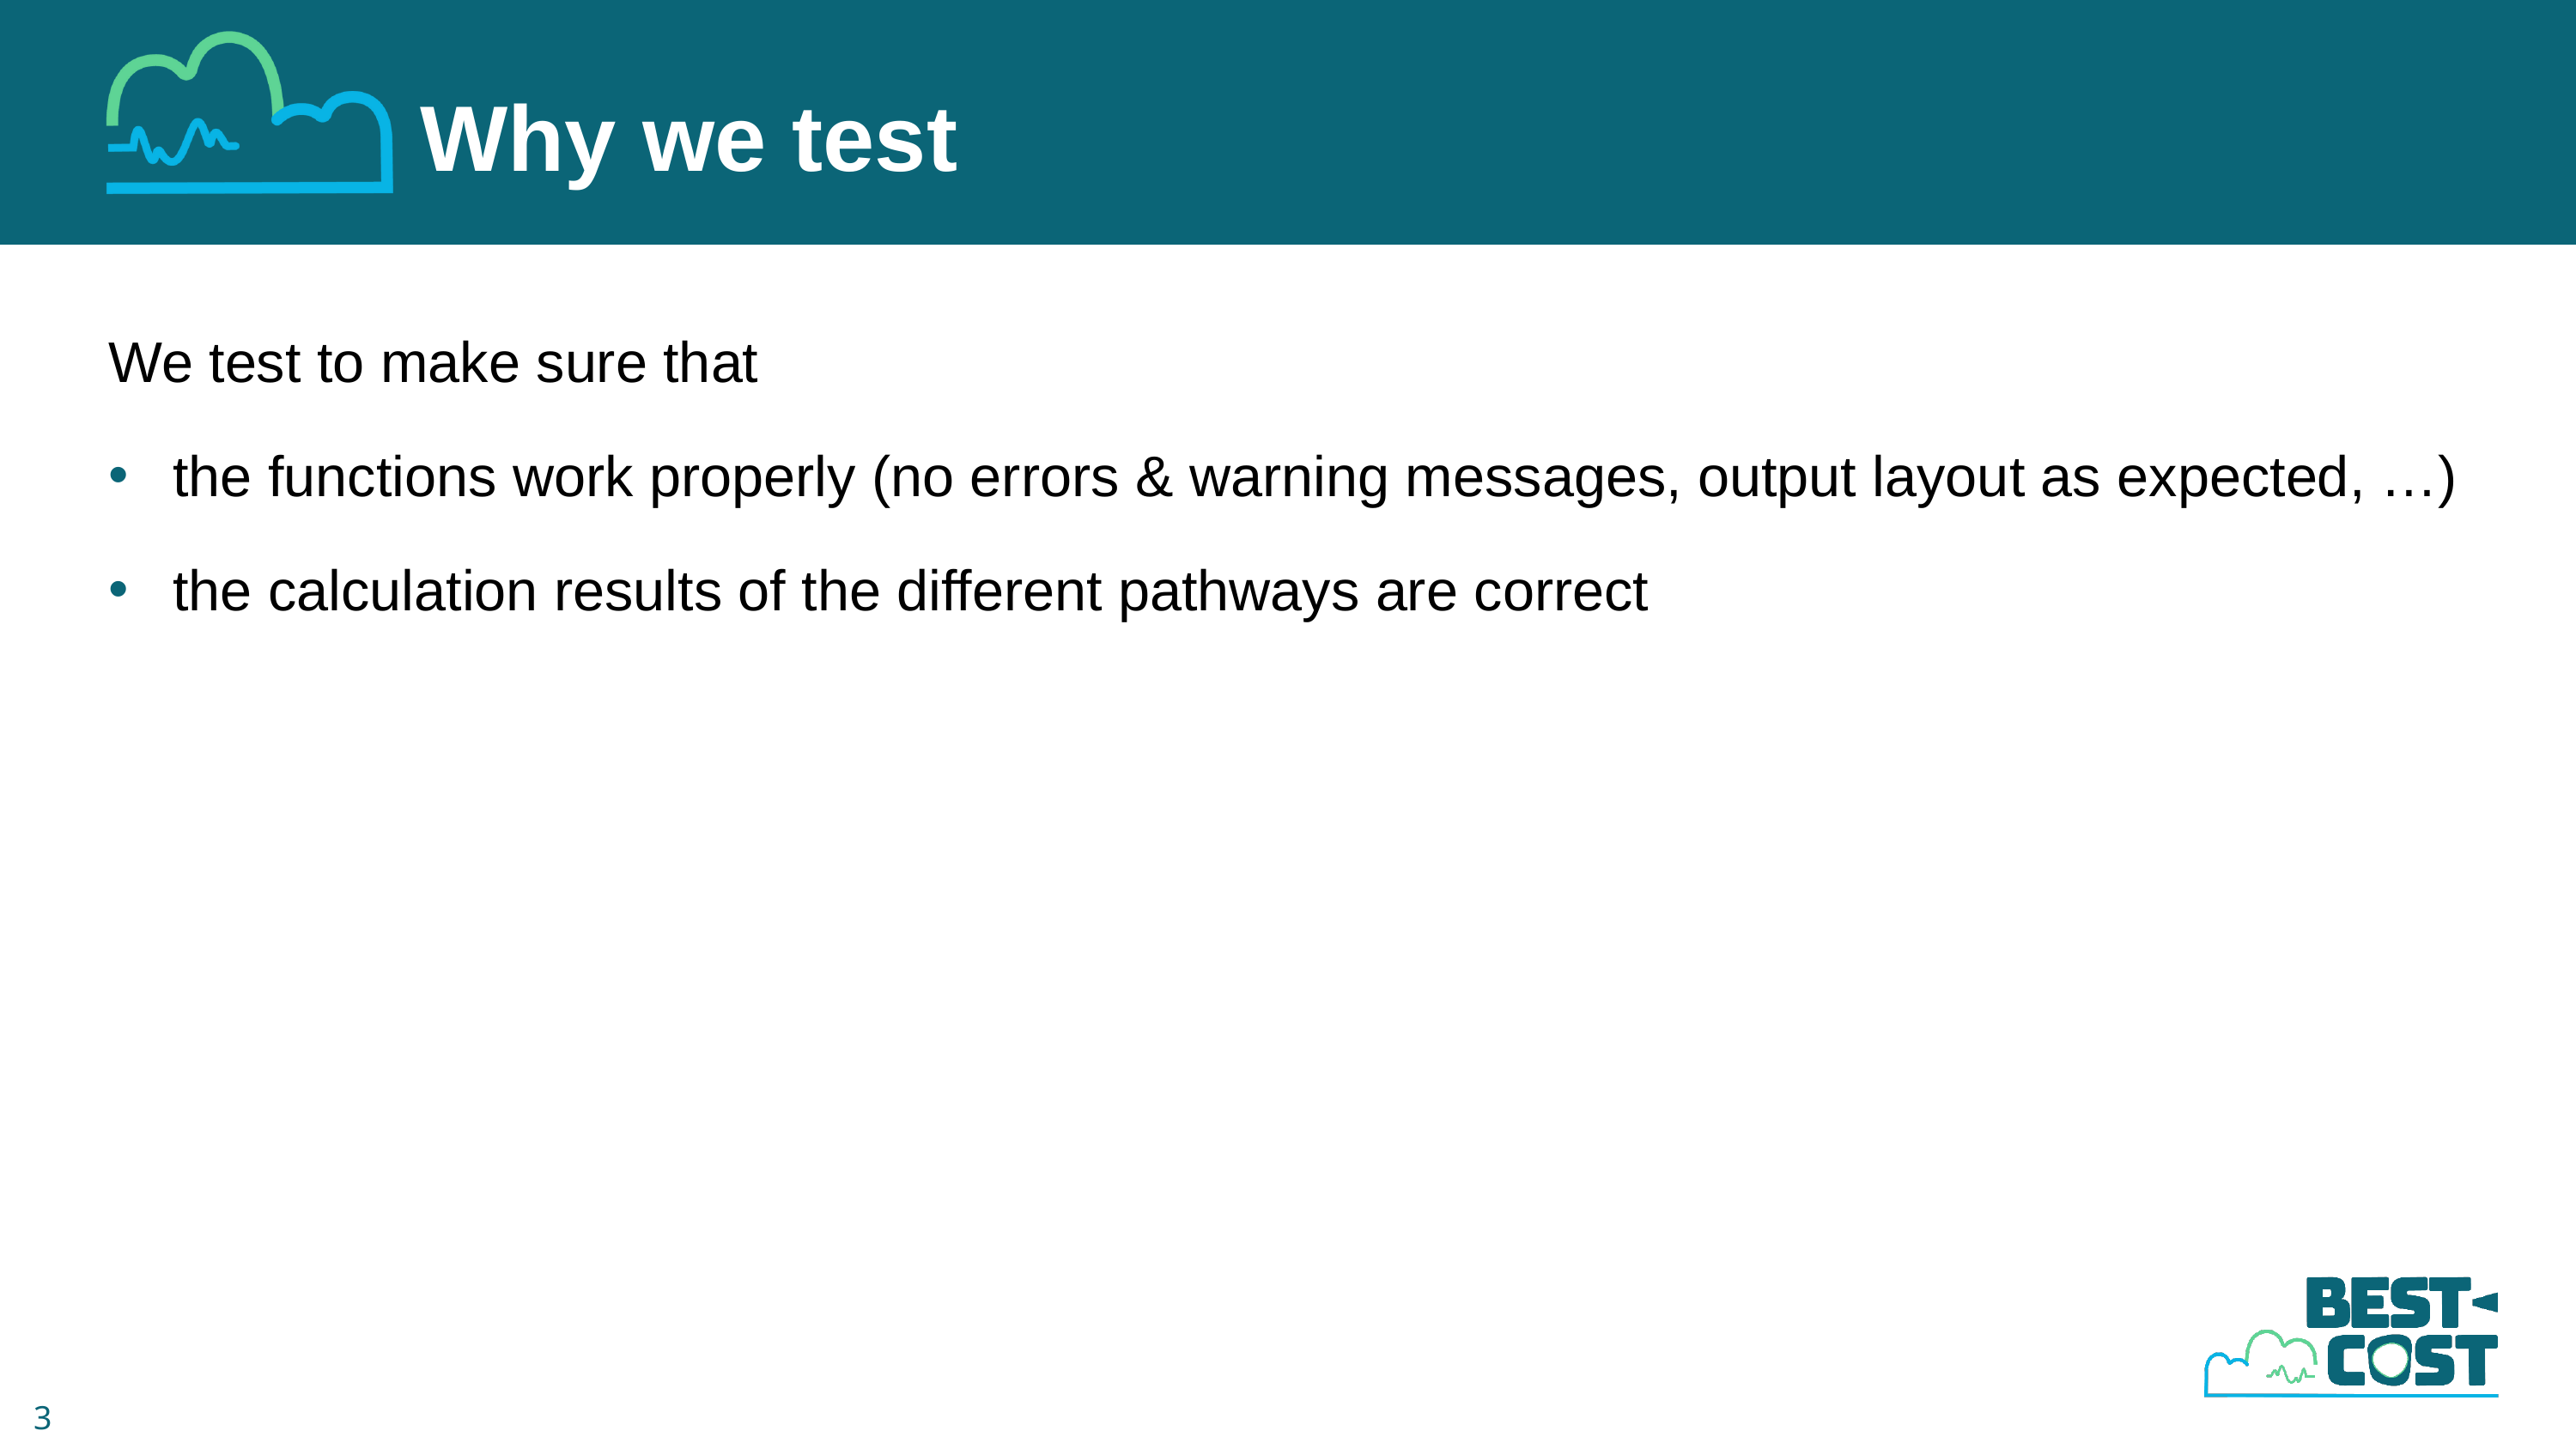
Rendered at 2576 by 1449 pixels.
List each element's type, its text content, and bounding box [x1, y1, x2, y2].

list We test to make sure that the functions work properly (no errors & warning messages, output layout as expected, …) the calculation results of the different pathways are correct [95, 284, 2500, 1229]
picture [2199, 1229, 2500, 1422]
list Why we test [407, 72, 1664, 199]
picture [95, 31, 408, 210]
